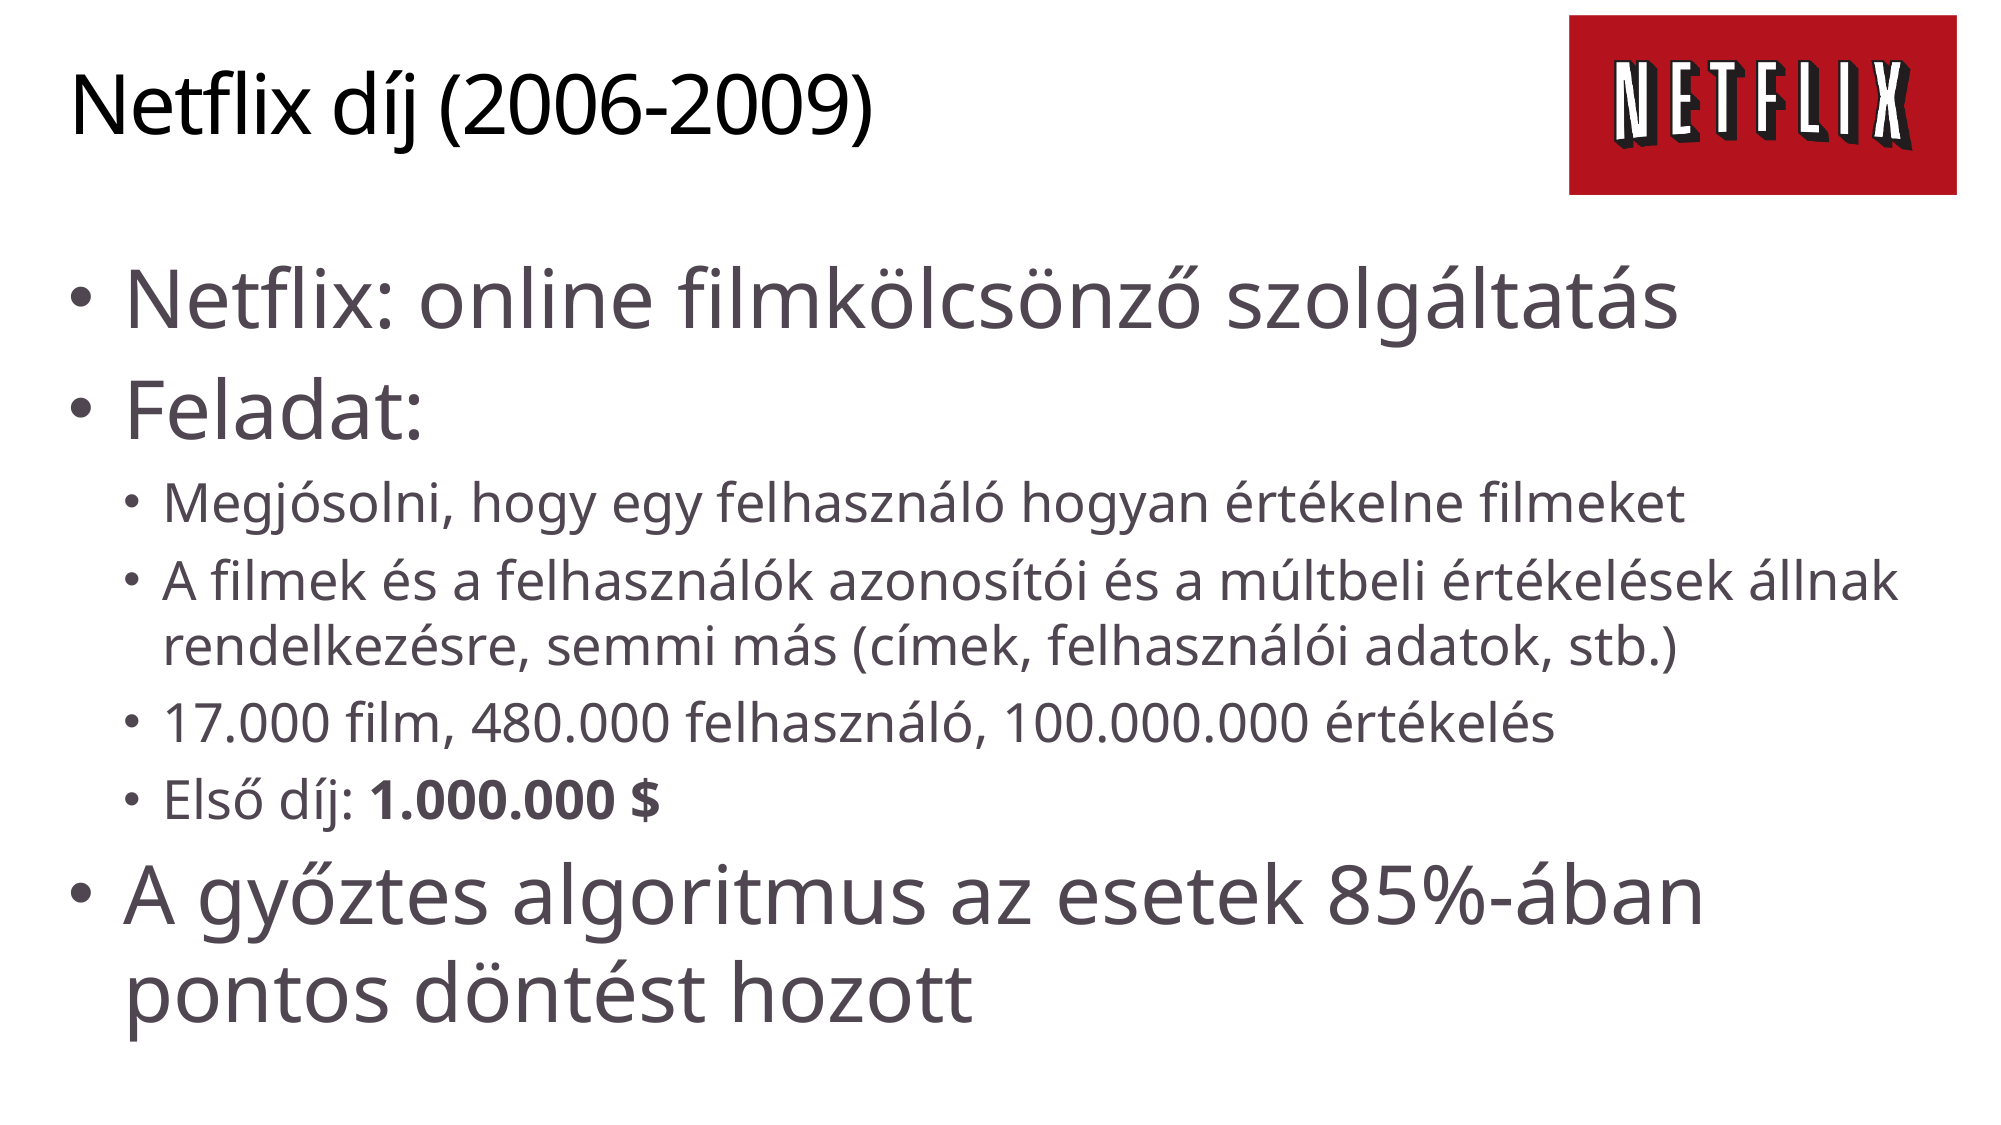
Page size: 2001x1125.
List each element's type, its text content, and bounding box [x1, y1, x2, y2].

list Netflix: online filmkölcsönző szolgáltatás Feladat: Megjósolni, hogy egy felhasználó hogyan értékelne filmeket A filmek és a felhasználók azonosítói és a múltbeli értékelések állnak rendelkezésre, semmi más (címek, felhasználói adatok, stb.) 17.000 film, 480.000 felhasználó, 100.000.000 értékelés Első díj: 1.000.000 $ A győztes algoritmus az esetek 85%-ában pontos döntést hozott [44, 232, 1957, 1098]
title Netflix díj (2006-2009) [44, 47, 1568, 196]
picture [1568, 15, 1957, 196]
